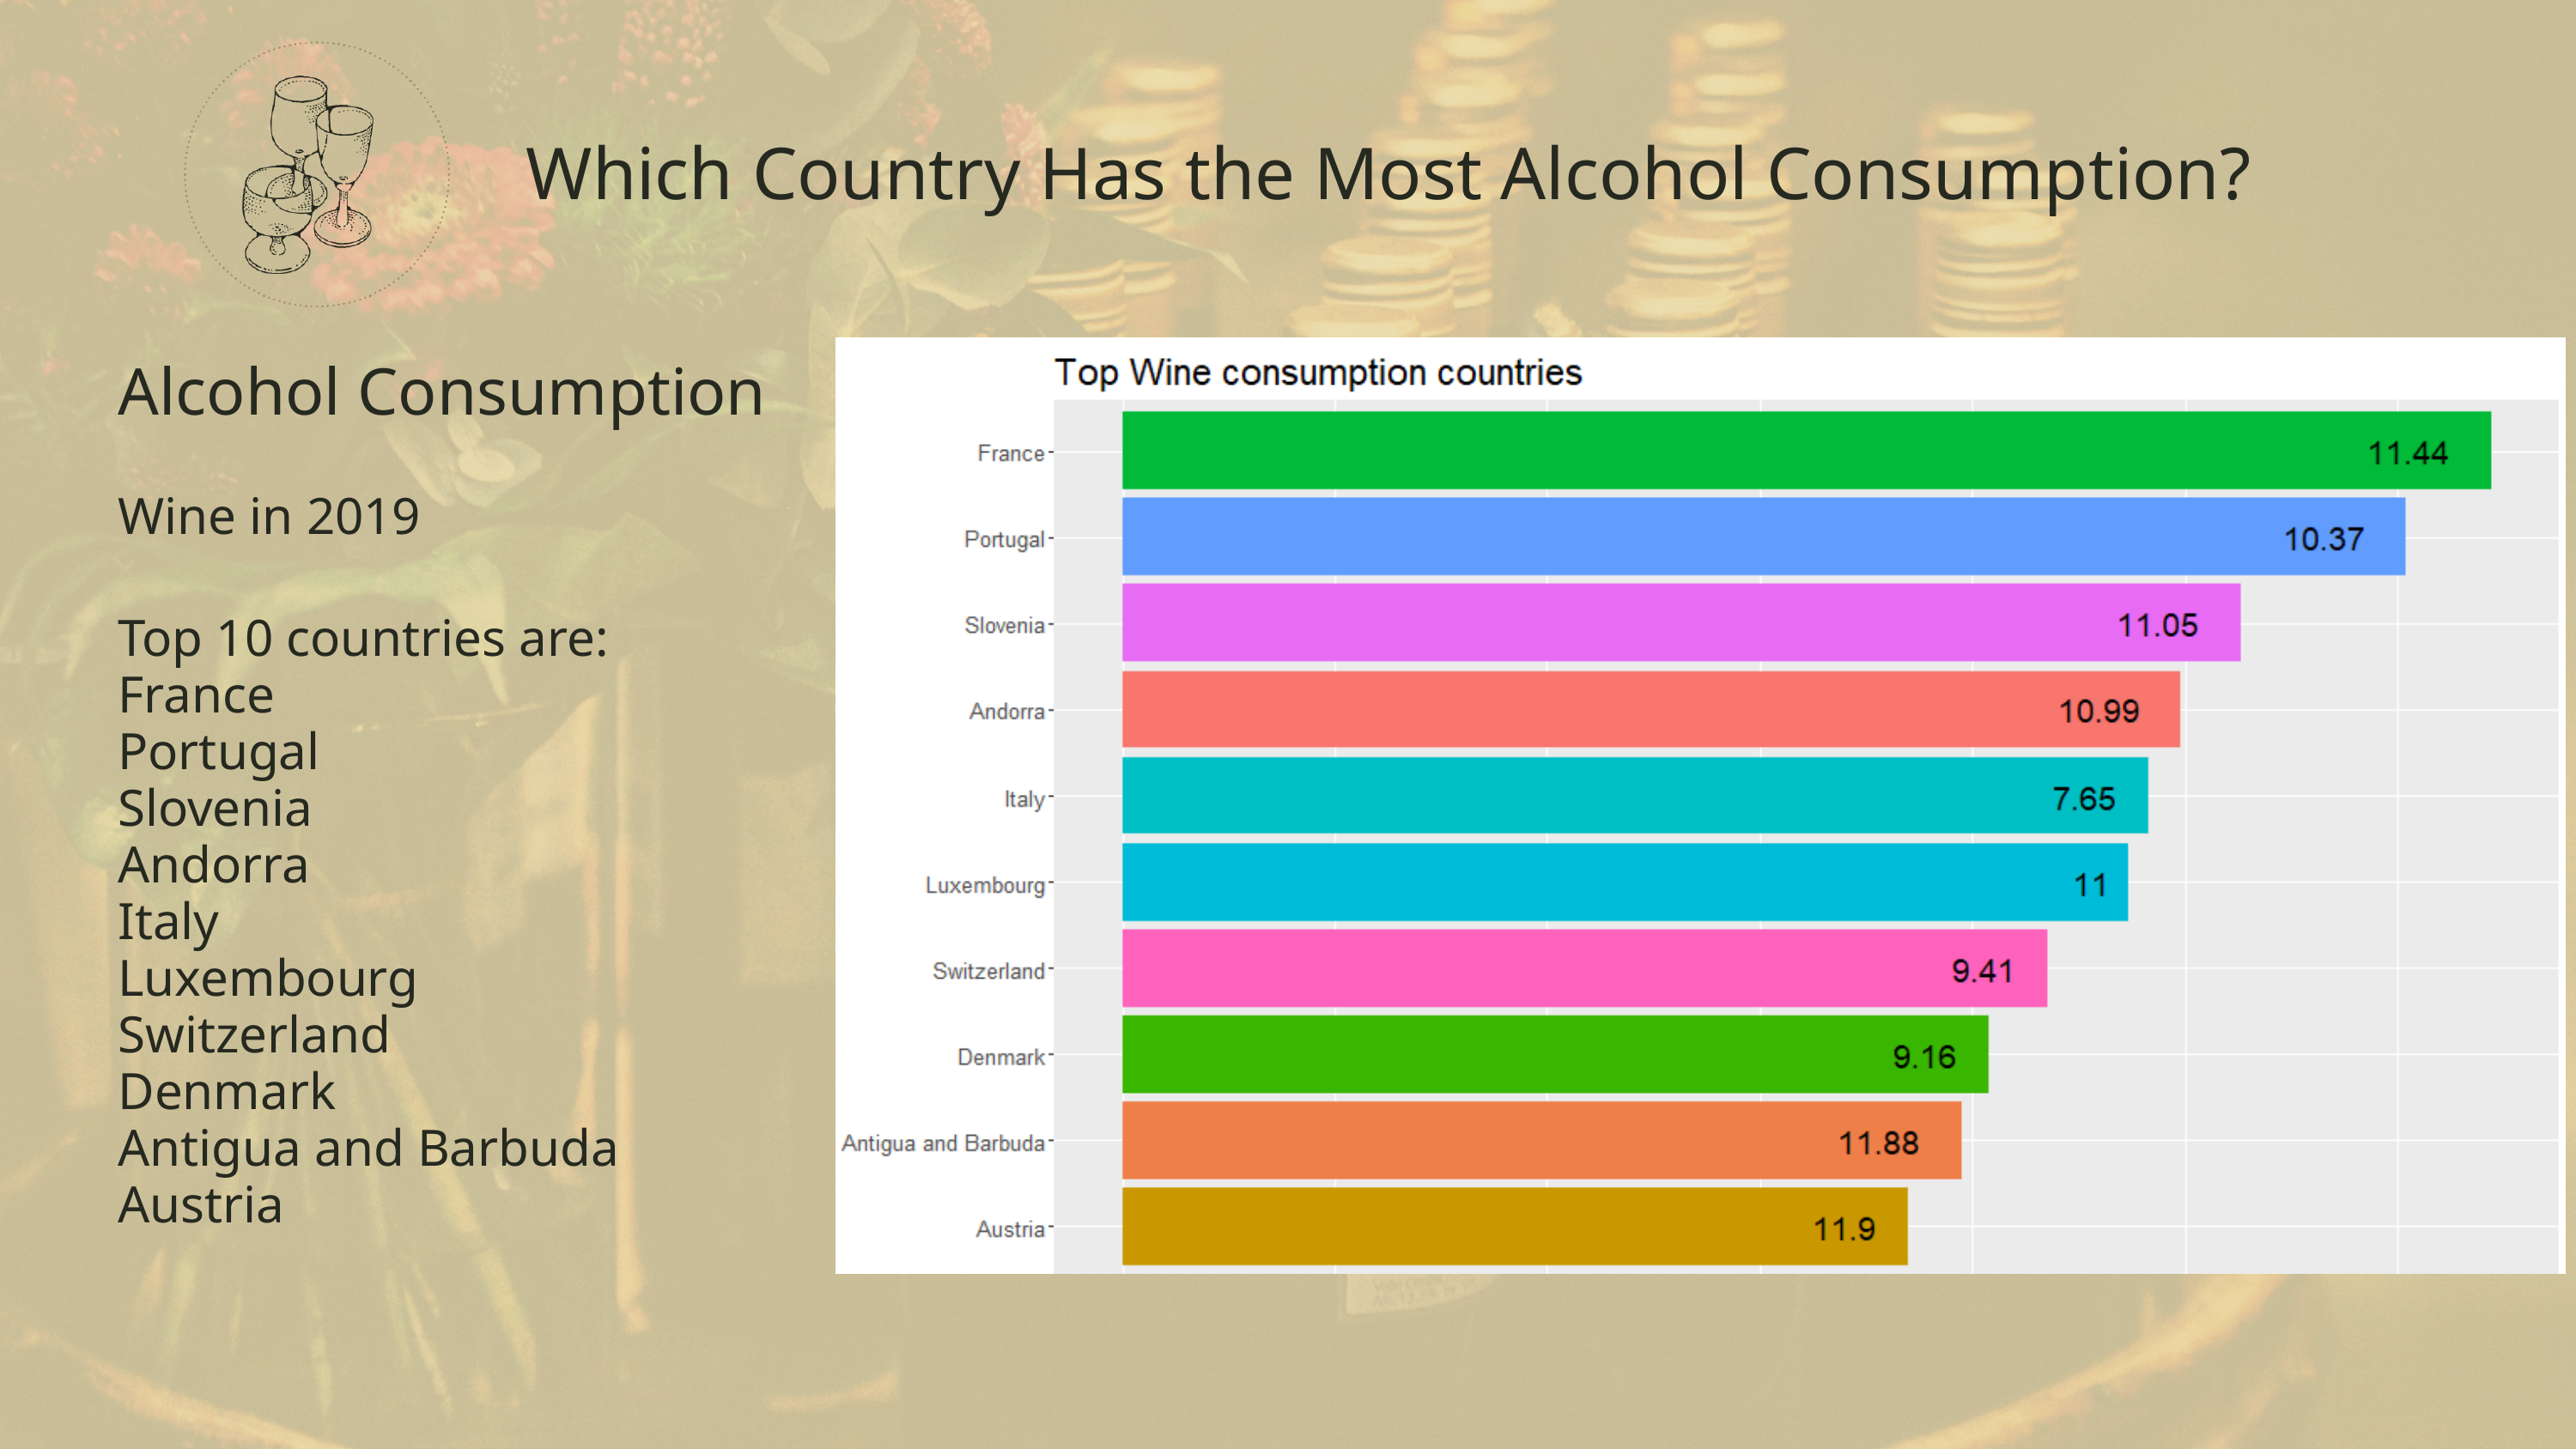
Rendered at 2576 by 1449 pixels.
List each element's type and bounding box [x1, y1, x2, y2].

text_box [118, 359, 830, 1246]
picture [0, 0, 2576, 1449]
